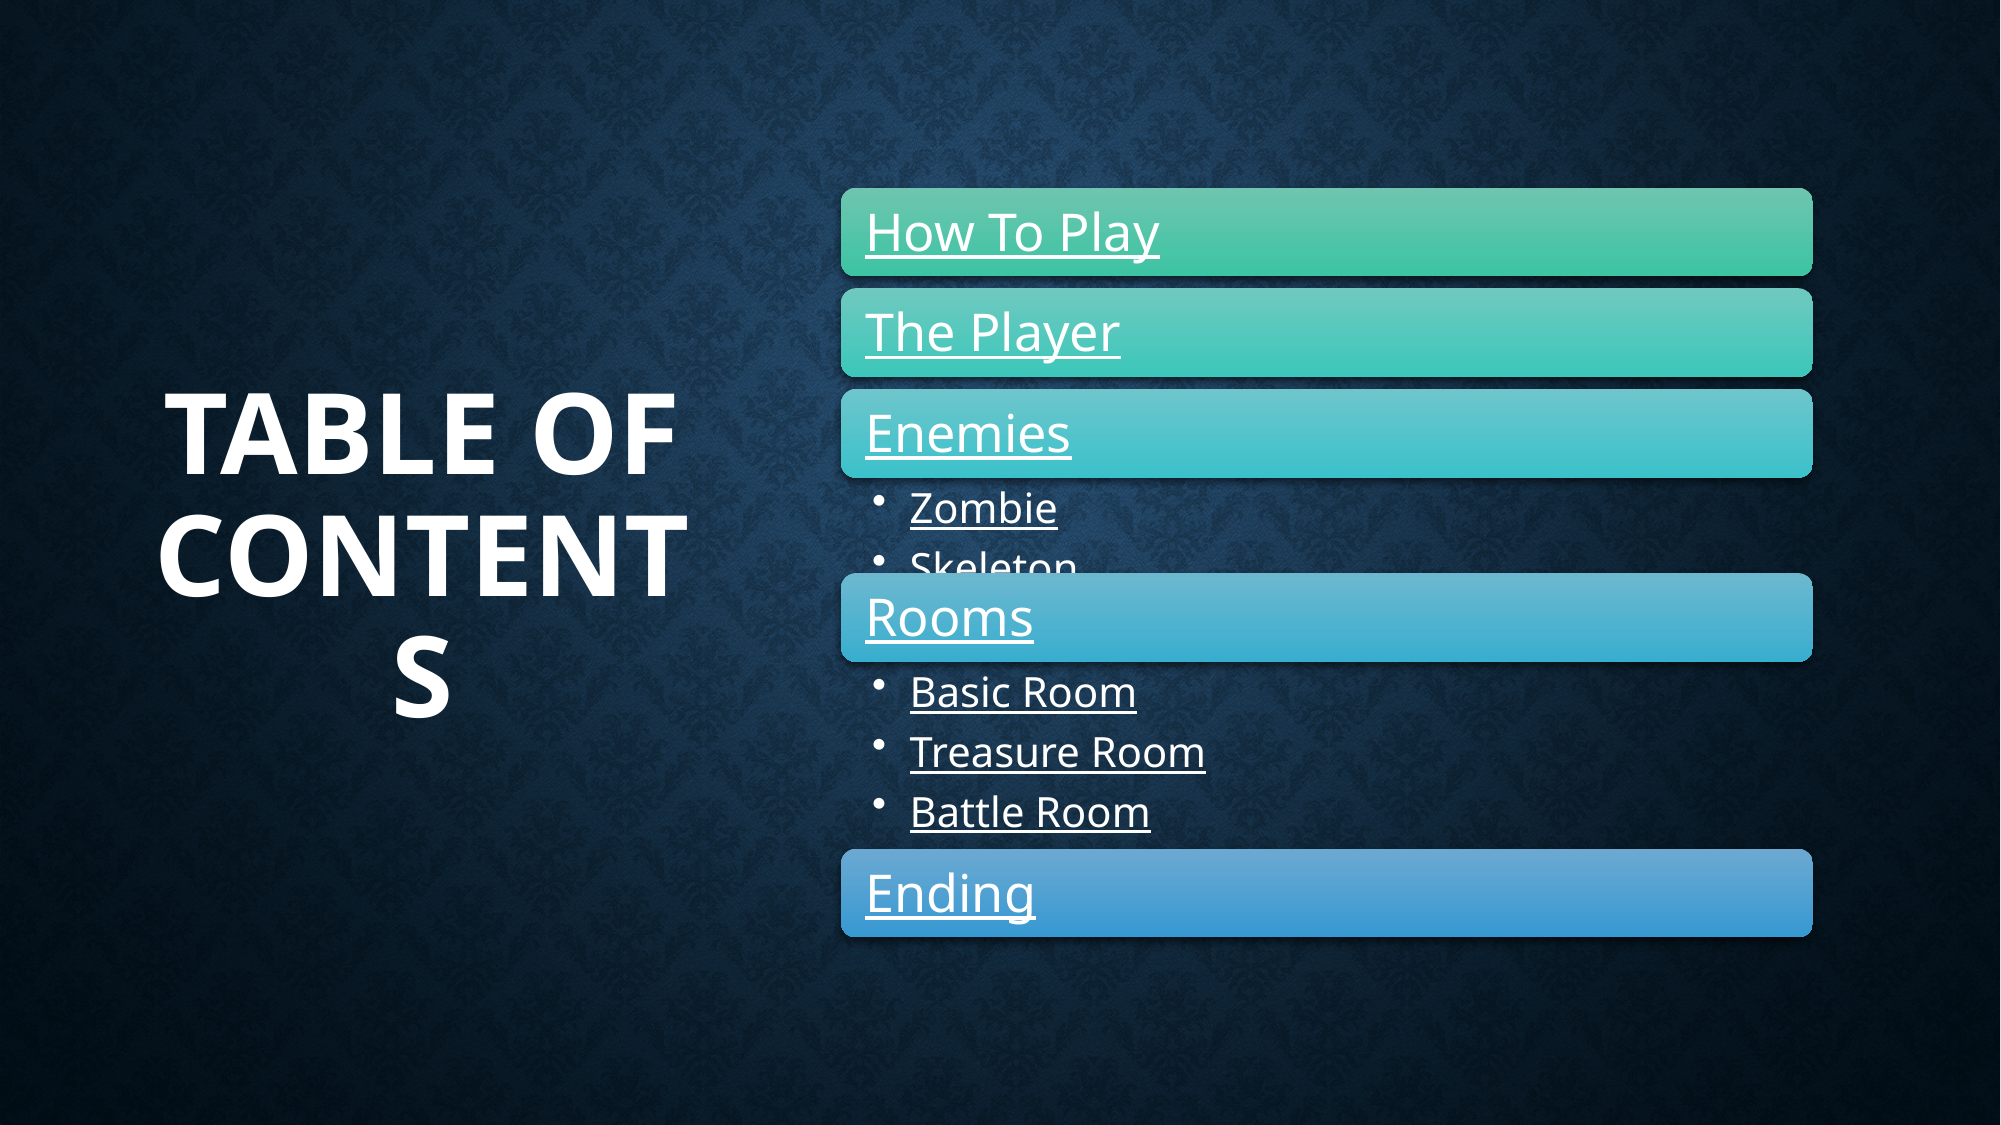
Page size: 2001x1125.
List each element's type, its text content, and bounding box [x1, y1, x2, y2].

title Table of contents [123, 99, 722, 1020]
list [840, 182, 1814, 943]
